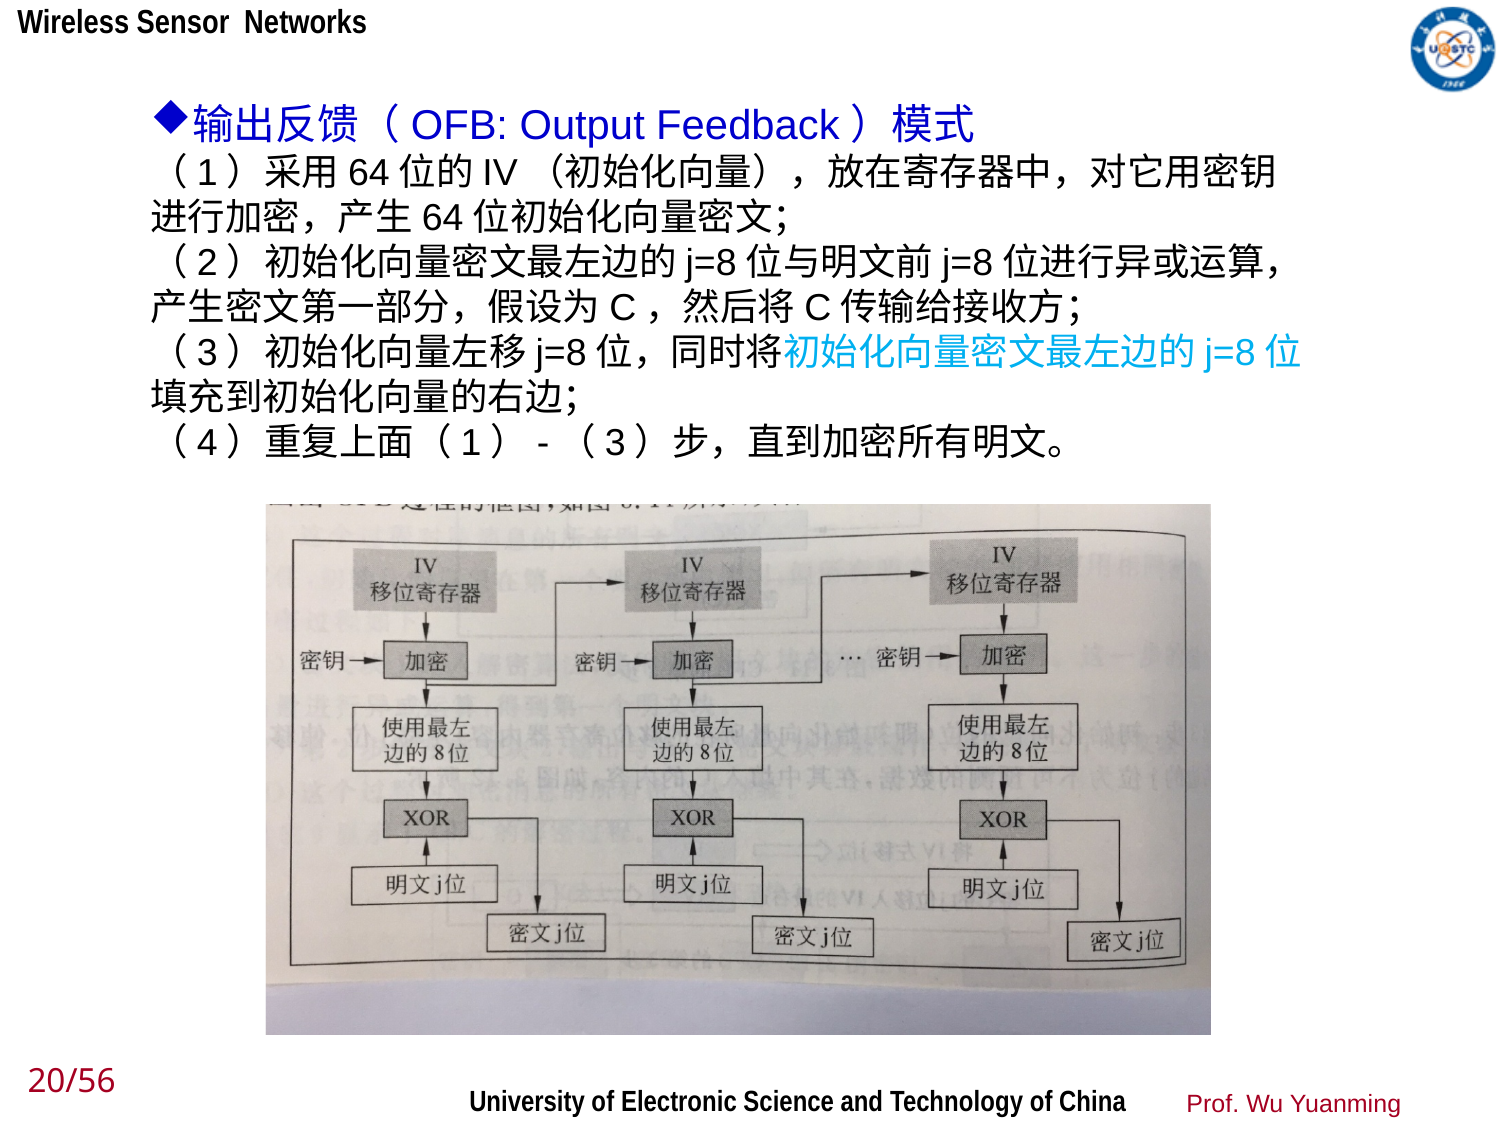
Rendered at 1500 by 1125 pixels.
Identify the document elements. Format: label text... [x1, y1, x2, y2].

picture [976, 340, 983, 352]
text_box 输出反馈（OFB: Output Feedback）模式 （1）采用64位的IV（初始化向量），放在寄存器中，对它用密钥进行加密，产生64位初始化向量密文； （2）初始化向量密文最左边的j=8位与明文前j=8位进行异或运算，产生密文第一部分，假设为C，然后将C传输给接收方； （3）初始化向量左移j=8位，同时将初始化向量密文最左边的j=8位填充到初始化向量的右边； （4）重复上面（1）-（3）步，直到加密所有明文。 [135, 90, 1317, 470]
picture [1406, 0, 1500, 96]
slide_number 20/56 [12, 1054, 165, 1113]
picture [988, 340, 1001, 352]
footer Prof. Wu Yuanming [1151, 1070, 1417, 1125]
picture [267, 296, 1211, 1125]
picture [976, 355, 987, 363]
